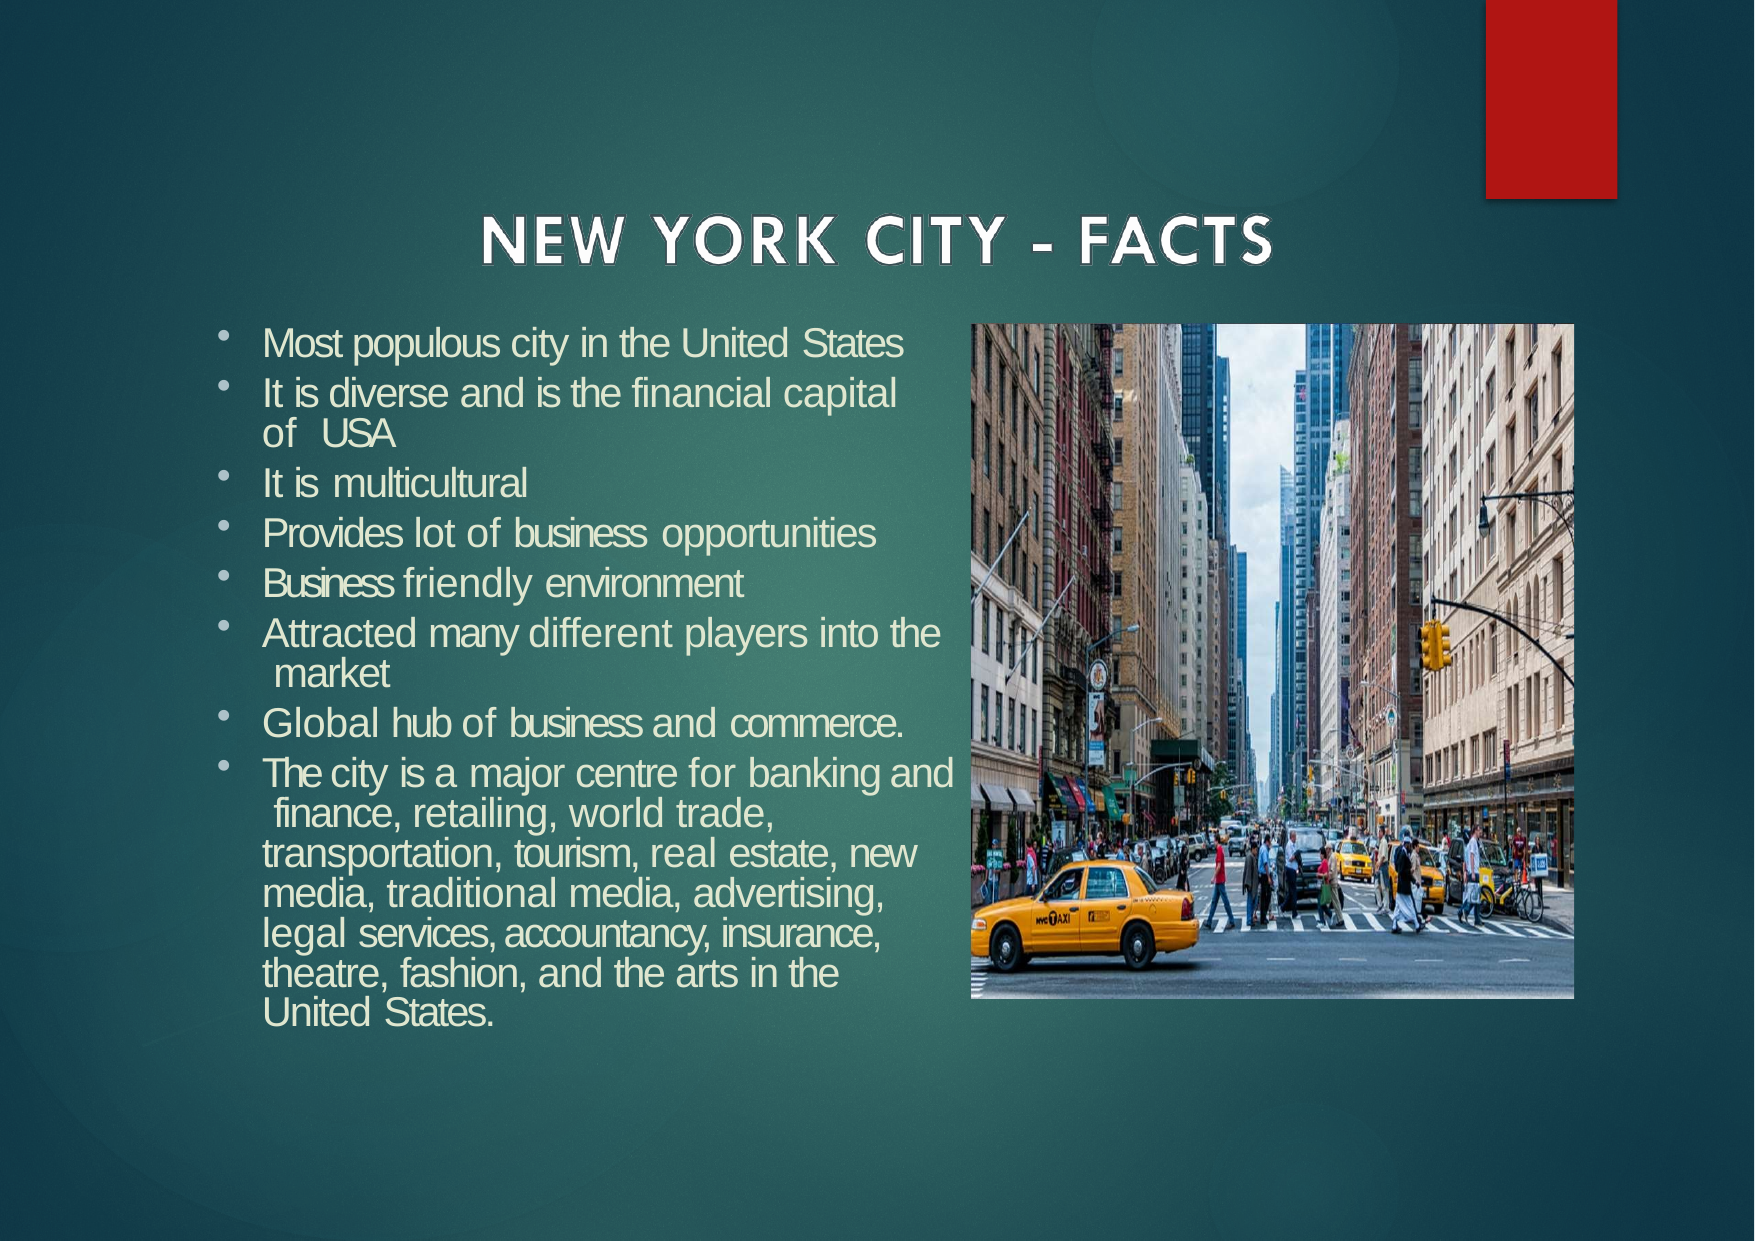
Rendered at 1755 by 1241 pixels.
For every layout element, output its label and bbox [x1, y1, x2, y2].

text_box [149, 78, 1609, 1162]
